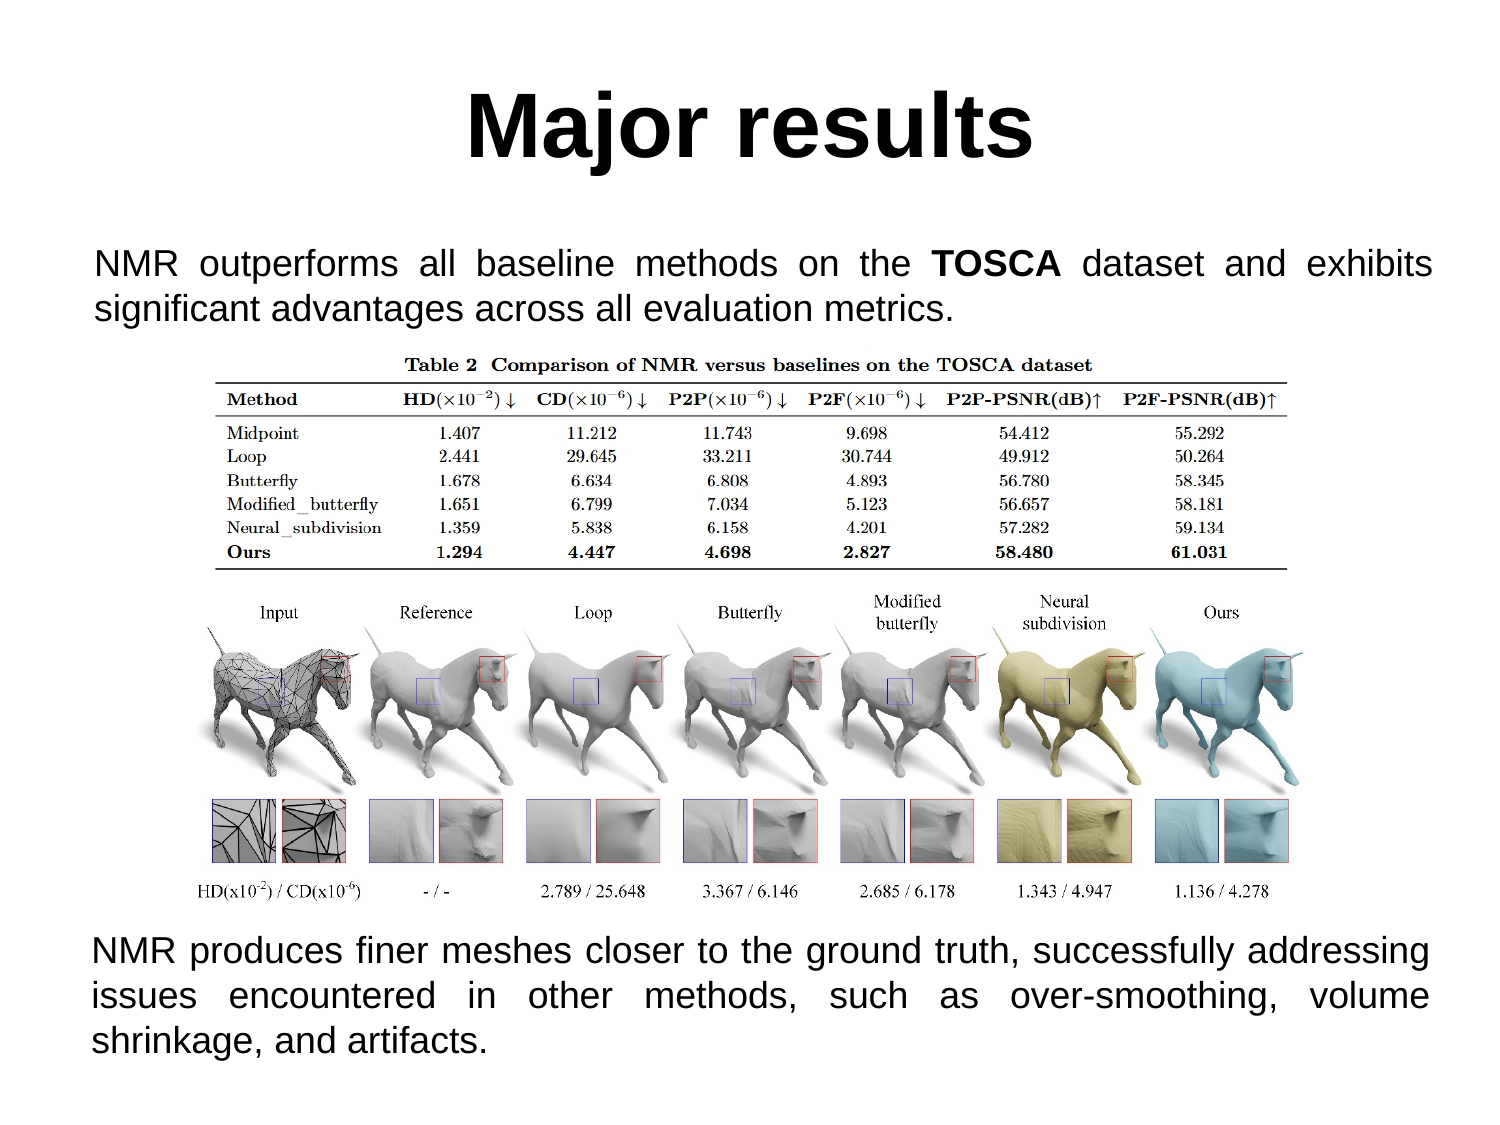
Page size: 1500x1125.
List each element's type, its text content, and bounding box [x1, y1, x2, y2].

picture [171, 586, 1329, 910]
picture [210, 349, 1292, 576]
title Major results [103, 18, 1398, 231]
text_box NMR outperforms all baseline methods on the TOSCA dataset and exhibits significant advantages across all evaluation metrics. [79, 231, 1448, 337]
text_box NMR produces finer meshes closer to the ground truth, successfully addressing issues encountered in other methods, such as over-smoothing, volume shrinkage, and artifacts. [76, 919, 1446, 1069]
